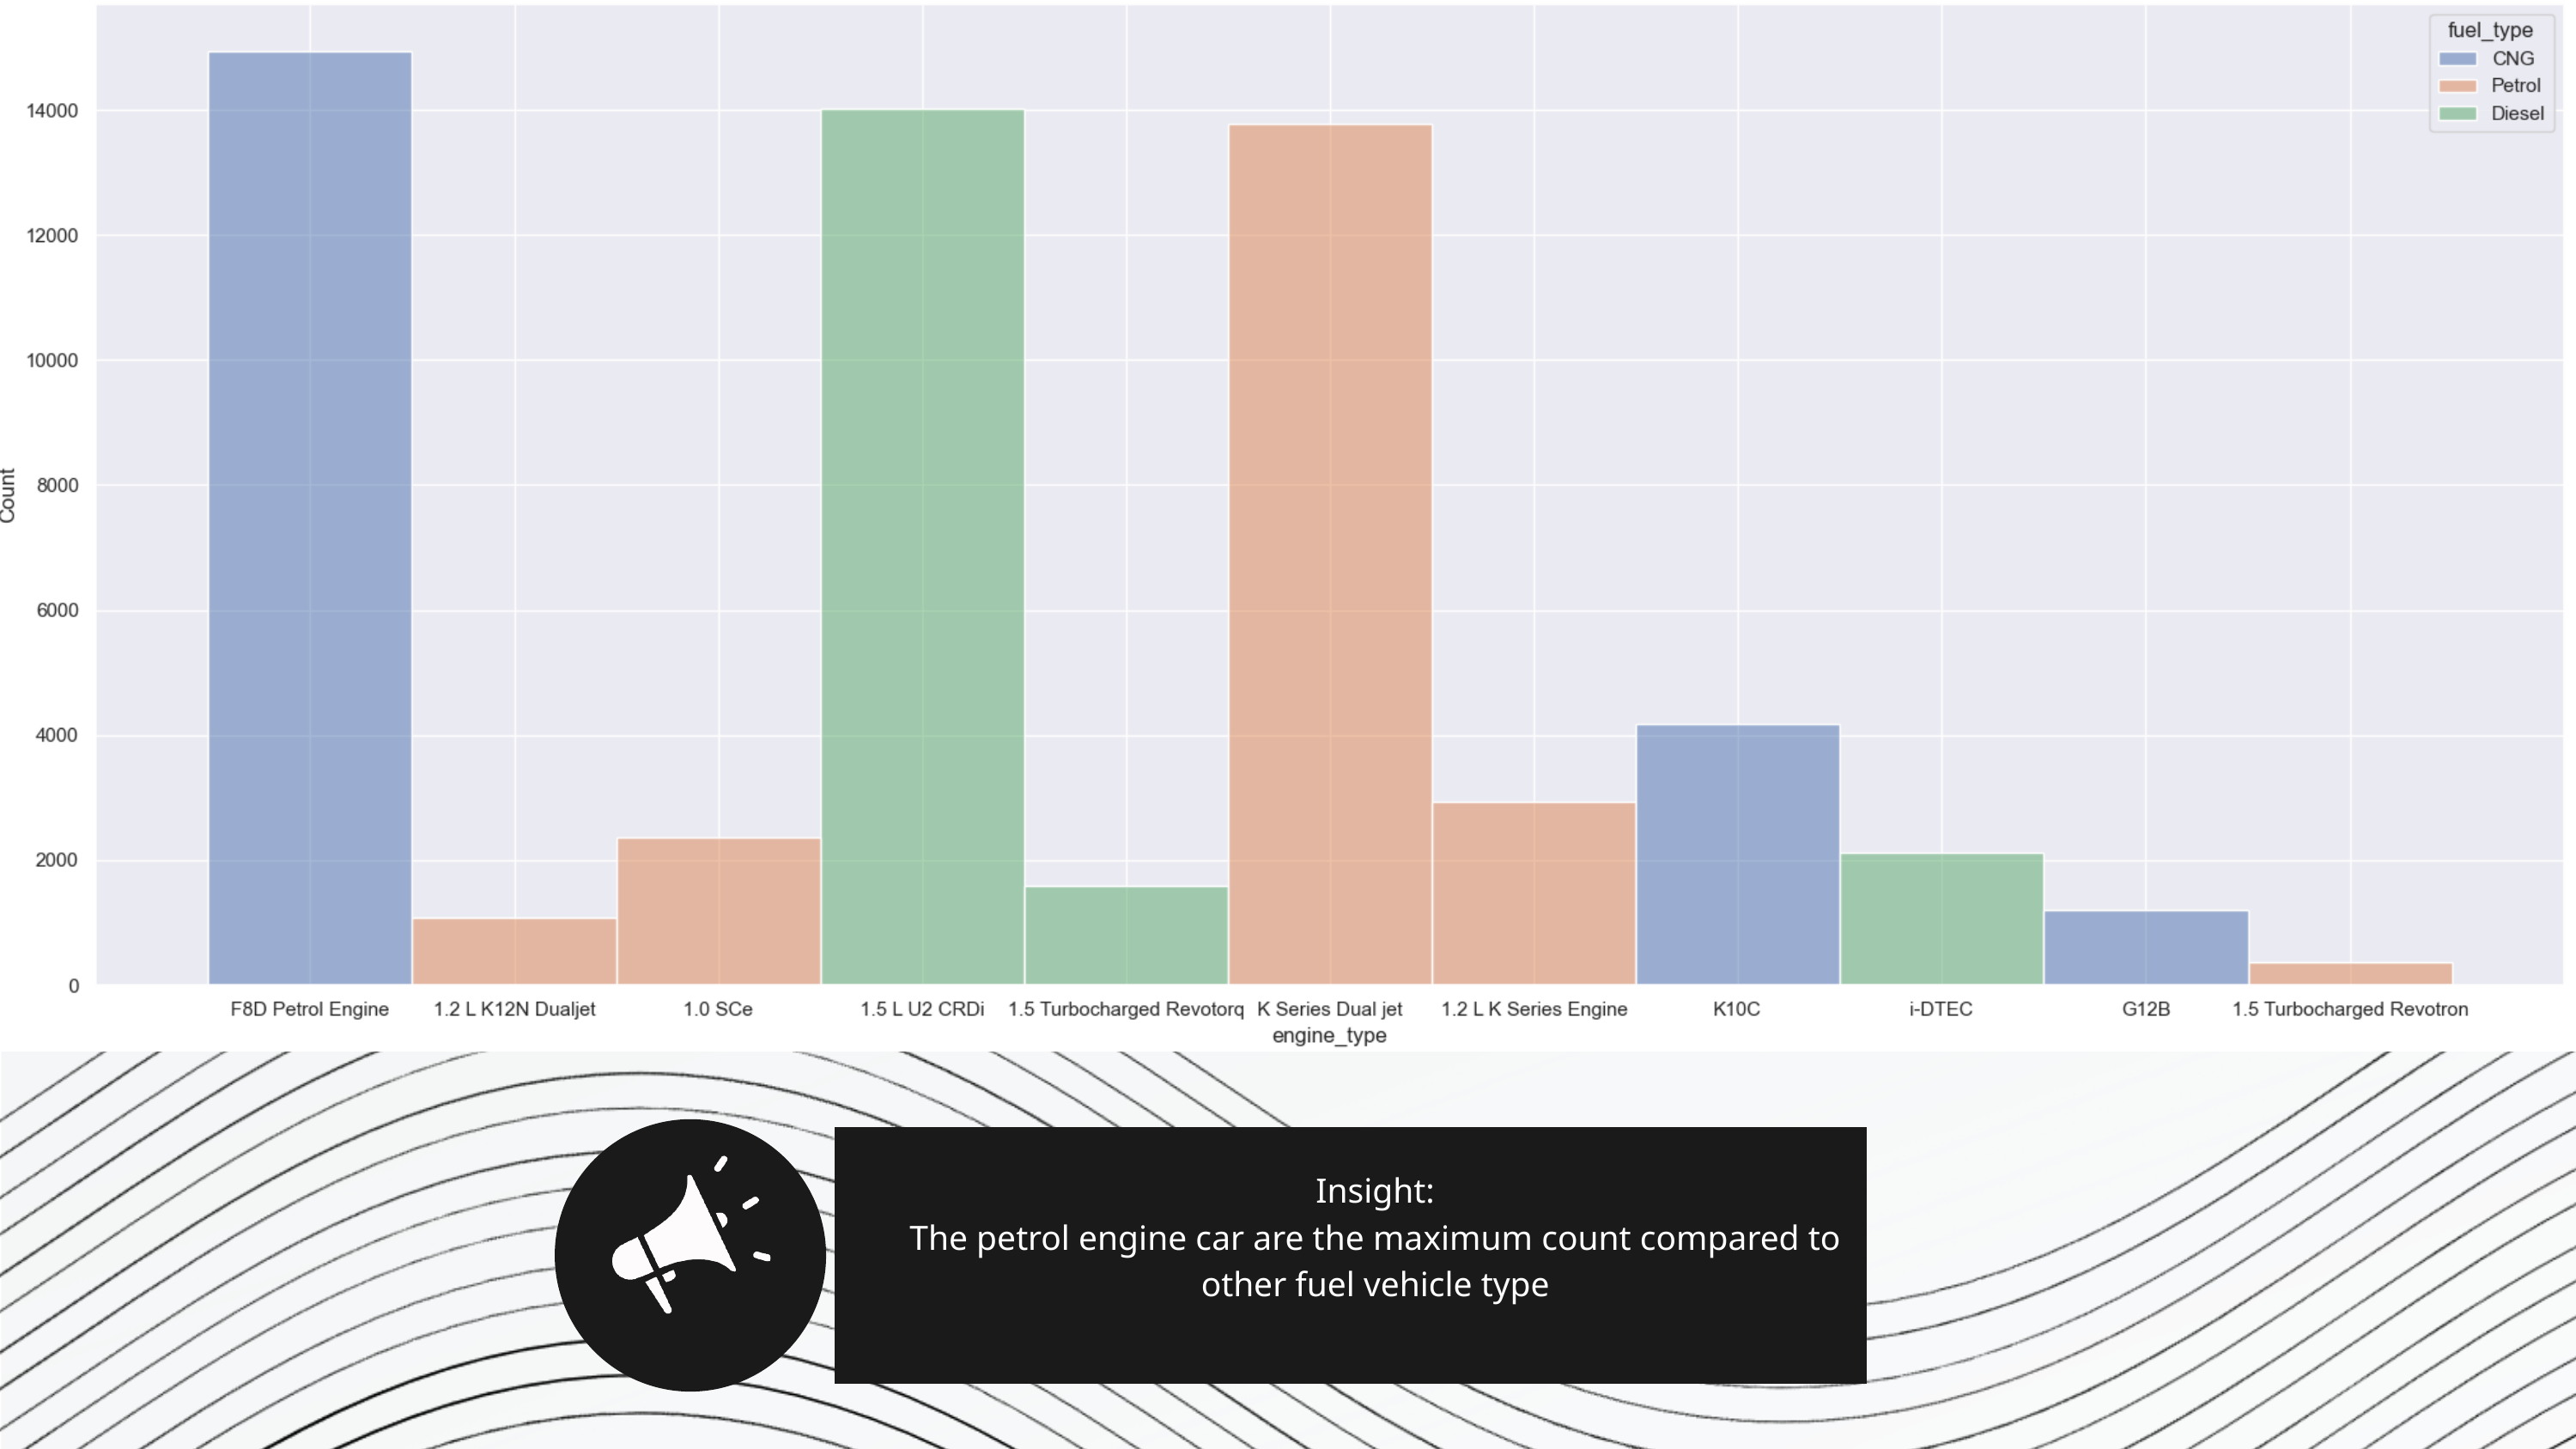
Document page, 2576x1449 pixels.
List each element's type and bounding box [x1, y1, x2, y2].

text_box [554, 1119, 827, 1392]
text_box [834, 1126, 1868, 1384]
picture [0, 0, 2576, 1449]
